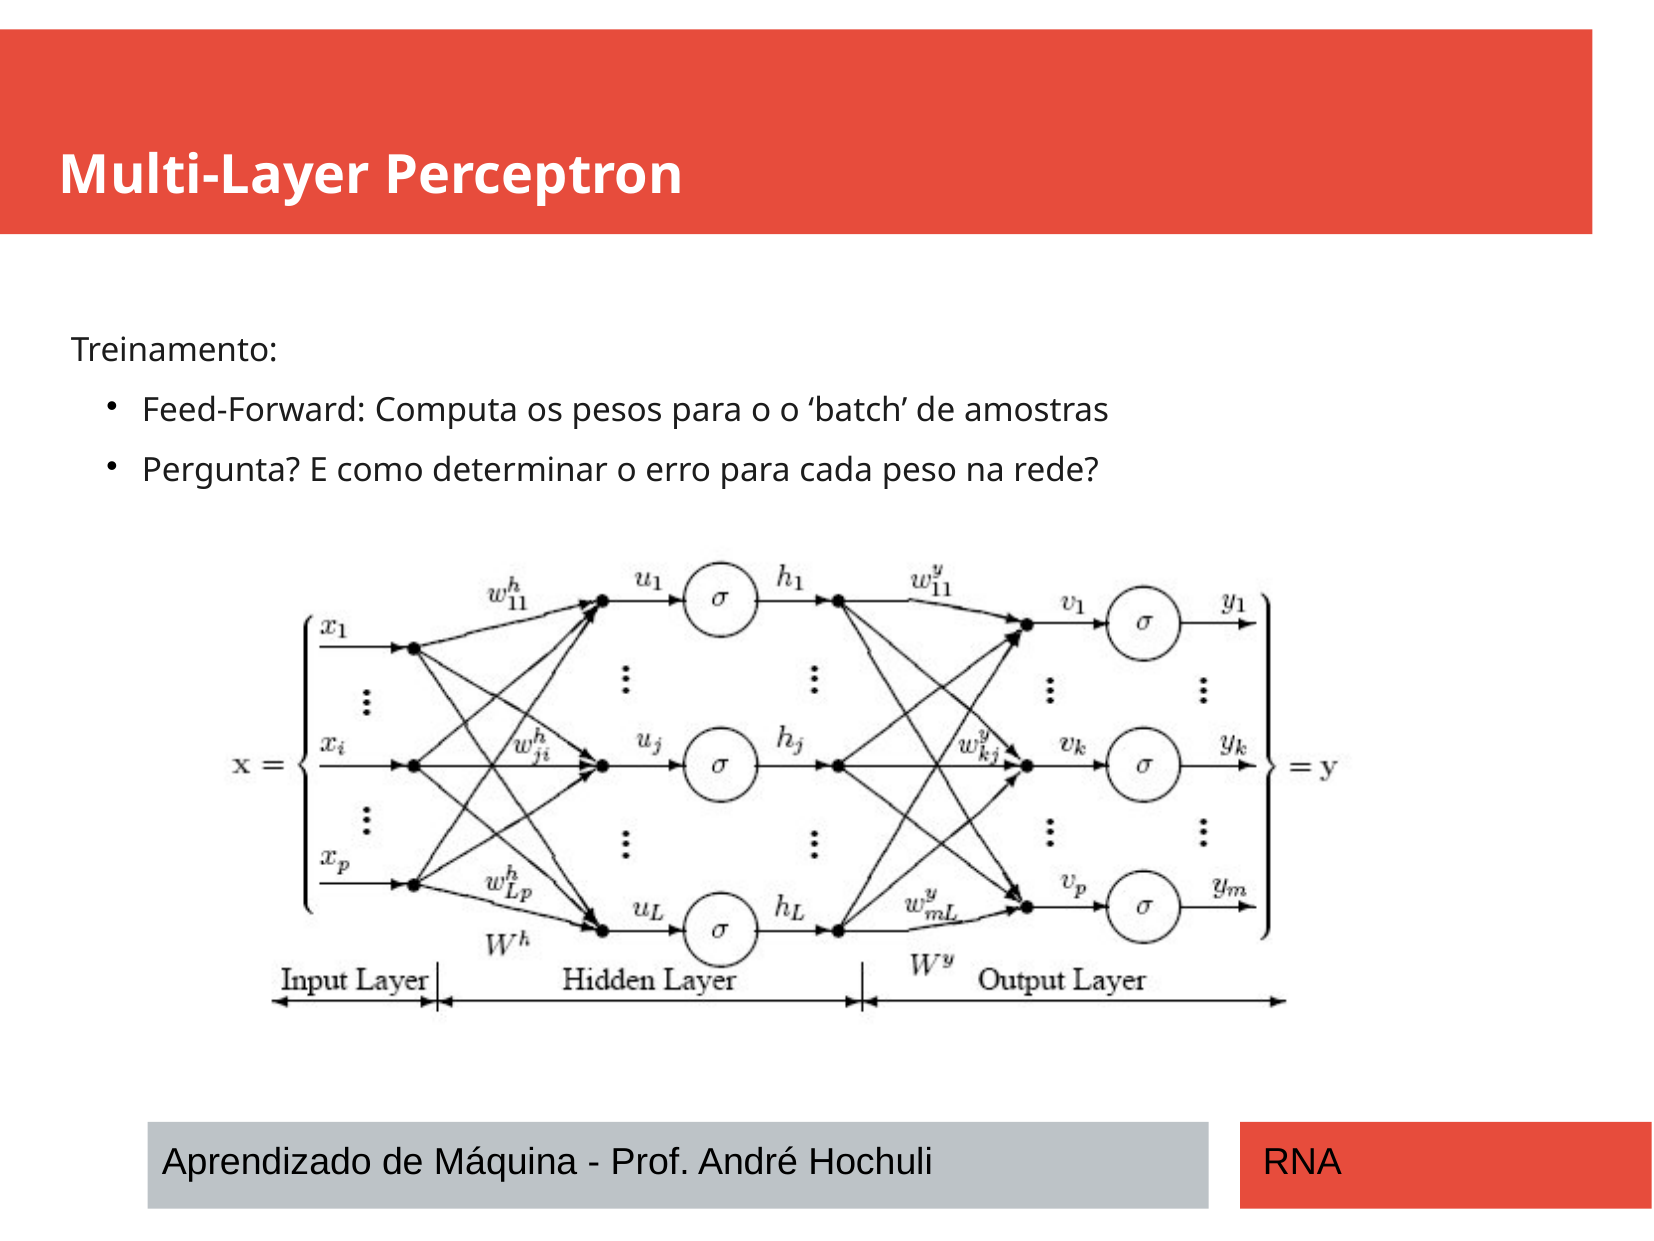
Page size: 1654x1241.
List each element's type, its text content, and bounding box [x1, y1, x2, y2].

text_box Aprendizado de Máquina - Prof. André Hochuli [147, 1130, 1203, 1188]
text_box RNA [1248, 1129, 1622, 1188]
text_box Multi-Layer Perceptron [58, 58, 1593, 205]
picture [176, 531, 1370, 1034]
text_box Treinamento: Feed-Forward: Computa os pesos para o o ‘batch’ de amostras Pergunta? E como determinar o erro para cada peso na rede? [56, 250, 1594, 1130]
